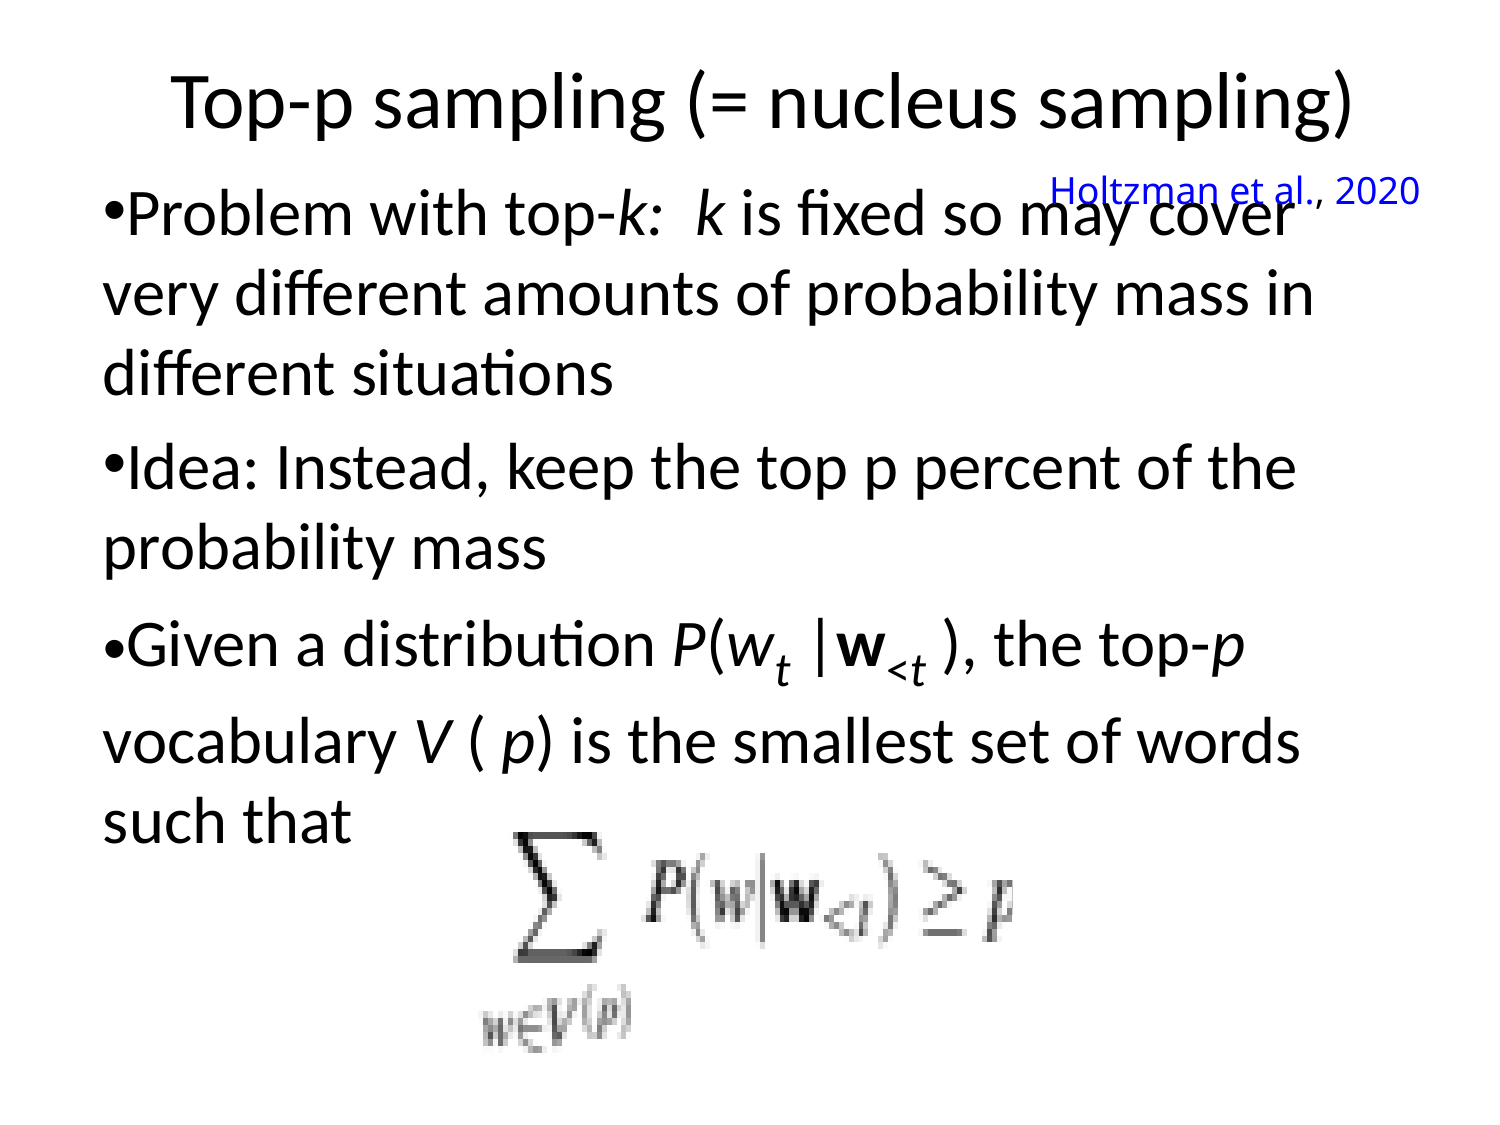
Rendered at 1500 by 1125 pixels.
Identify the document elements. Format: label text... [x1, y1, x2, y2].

text_box Holtzman et al., 2020 [1034, 159, 1446, 219]
title Top-p sampling (= nucleus sampling) [89, 2, 1439, 161]
picture [459, 798, 1013, 1068]
list Problem with top-k: k is fixed so may cover very different amounts of probability mass in different situations Idea: Instead, keep the top p percent of the probability mass Given a distribution P(wt |w<t ), the top-p vocabulary V ( p) is the smallest set of words such that [87, 161, 1438, 904]
